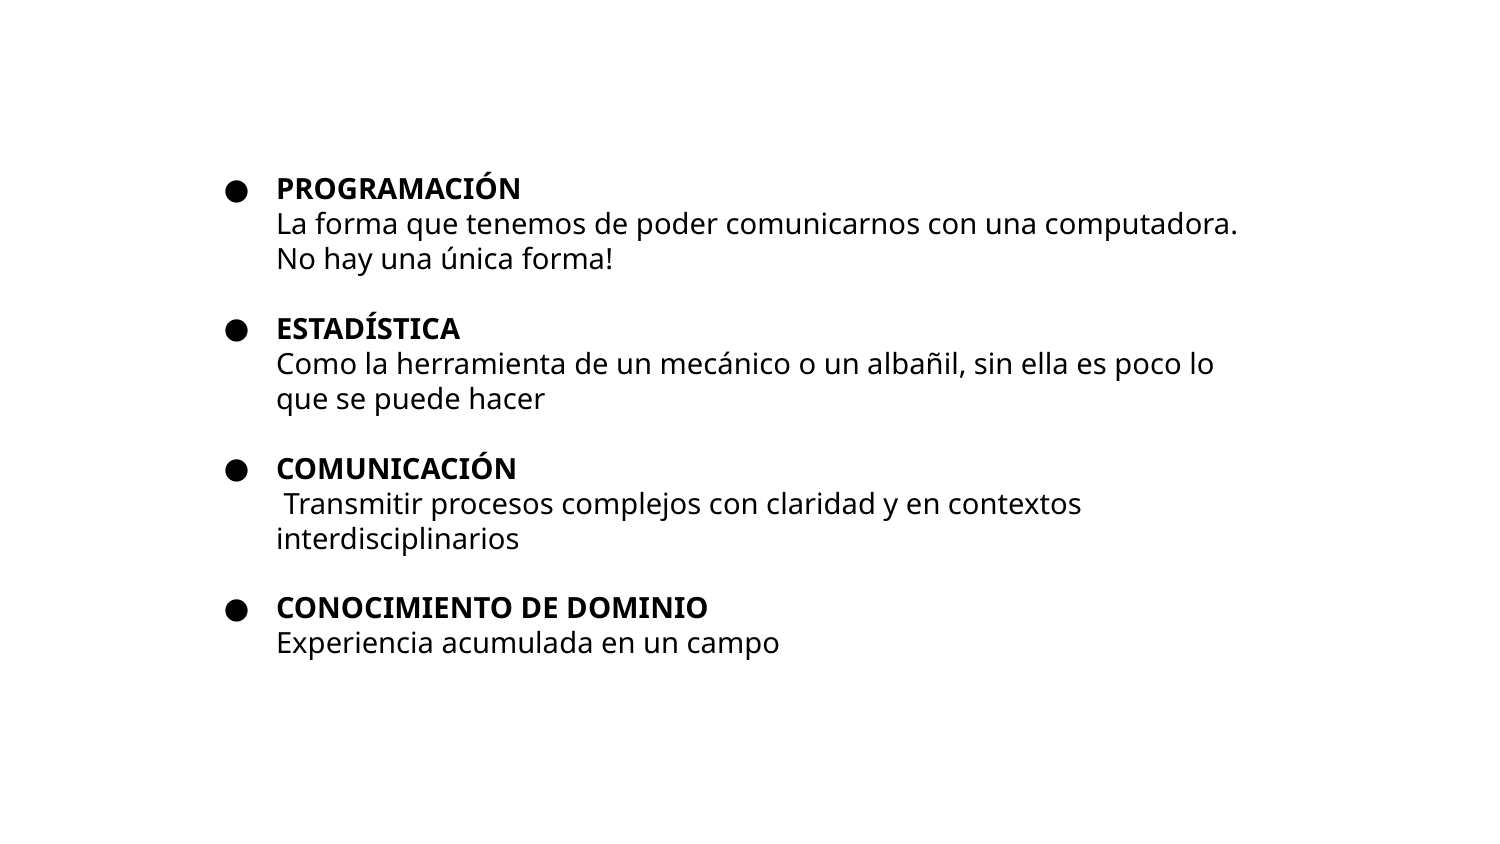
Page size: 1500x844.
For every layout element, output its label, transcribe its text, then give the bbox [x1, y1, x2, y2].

text_box PROGRAMACIÓN La forma que tenemos de poder comunicarnos con una computadora. No hay una única forma! ESTADÍSTICA Como la herramienta de un mecánico o un albañil, sin ella es poco lo que se puede hacer COMUNICACIÓN Transmitir procesos complejos con claridad y en contextos interdisciplinarios CONOCIMIENTO DE DOMINIO Experiencia acumulada en un campo [186, 120, 1270, 675]
